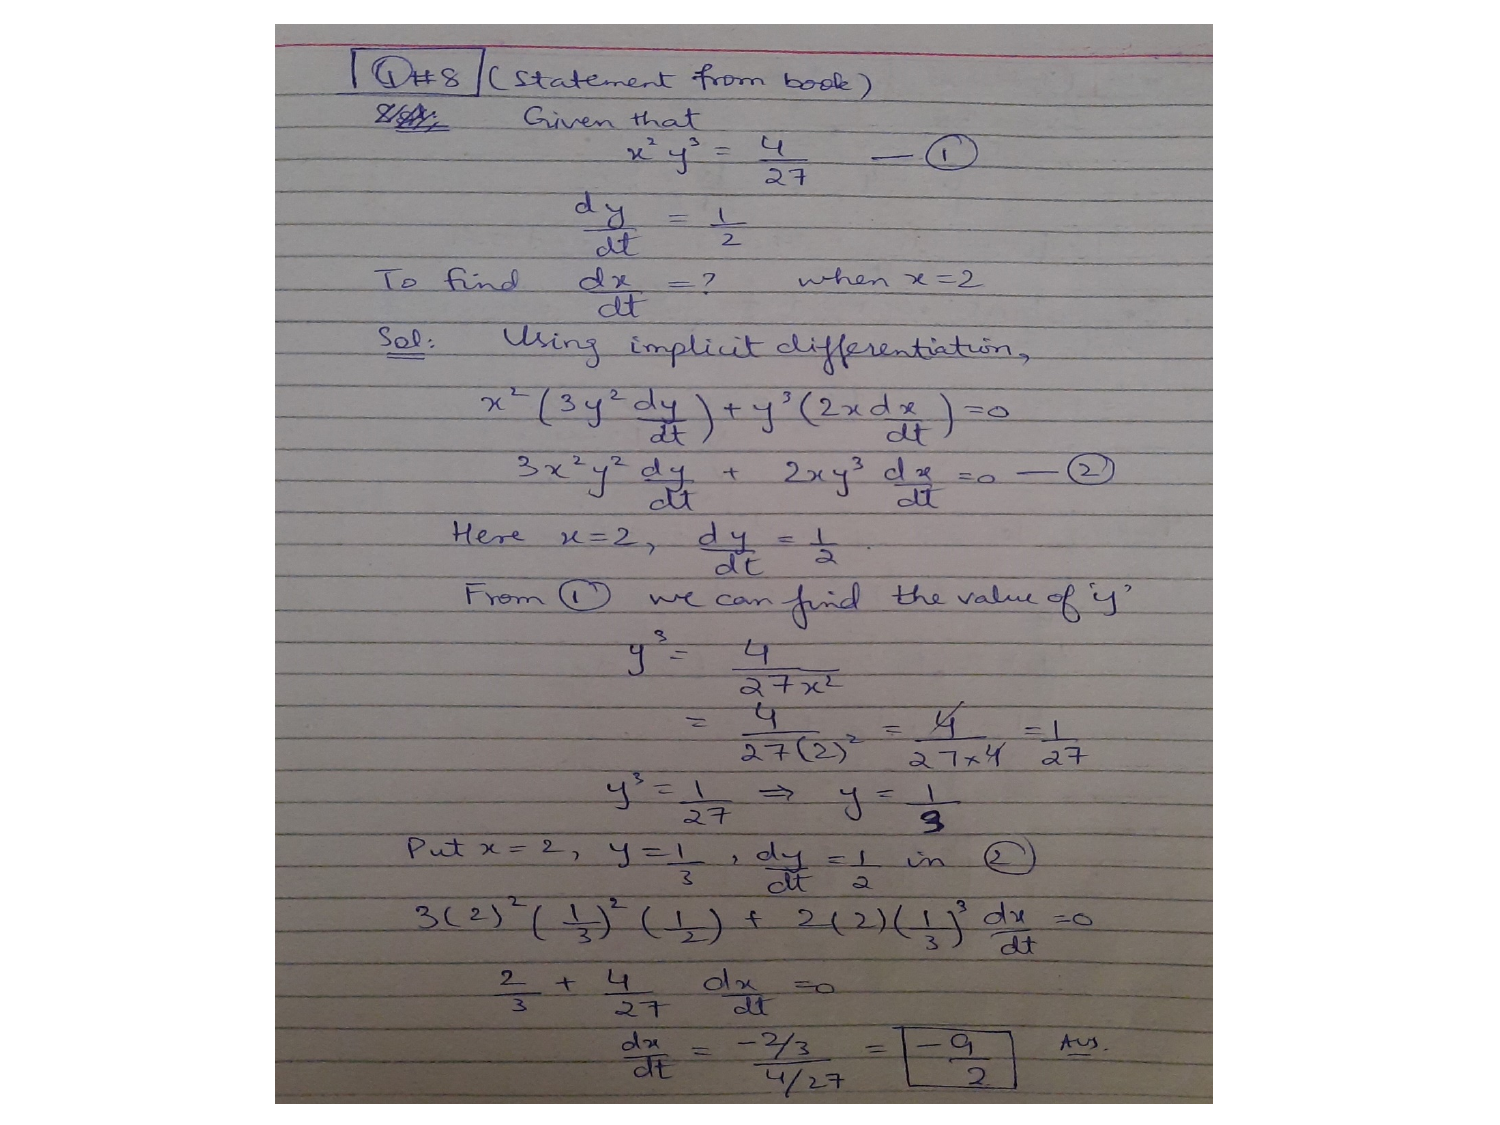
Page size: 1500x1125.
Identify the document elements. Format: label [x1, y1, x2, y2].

list [274, 24, 1213, 1104]
